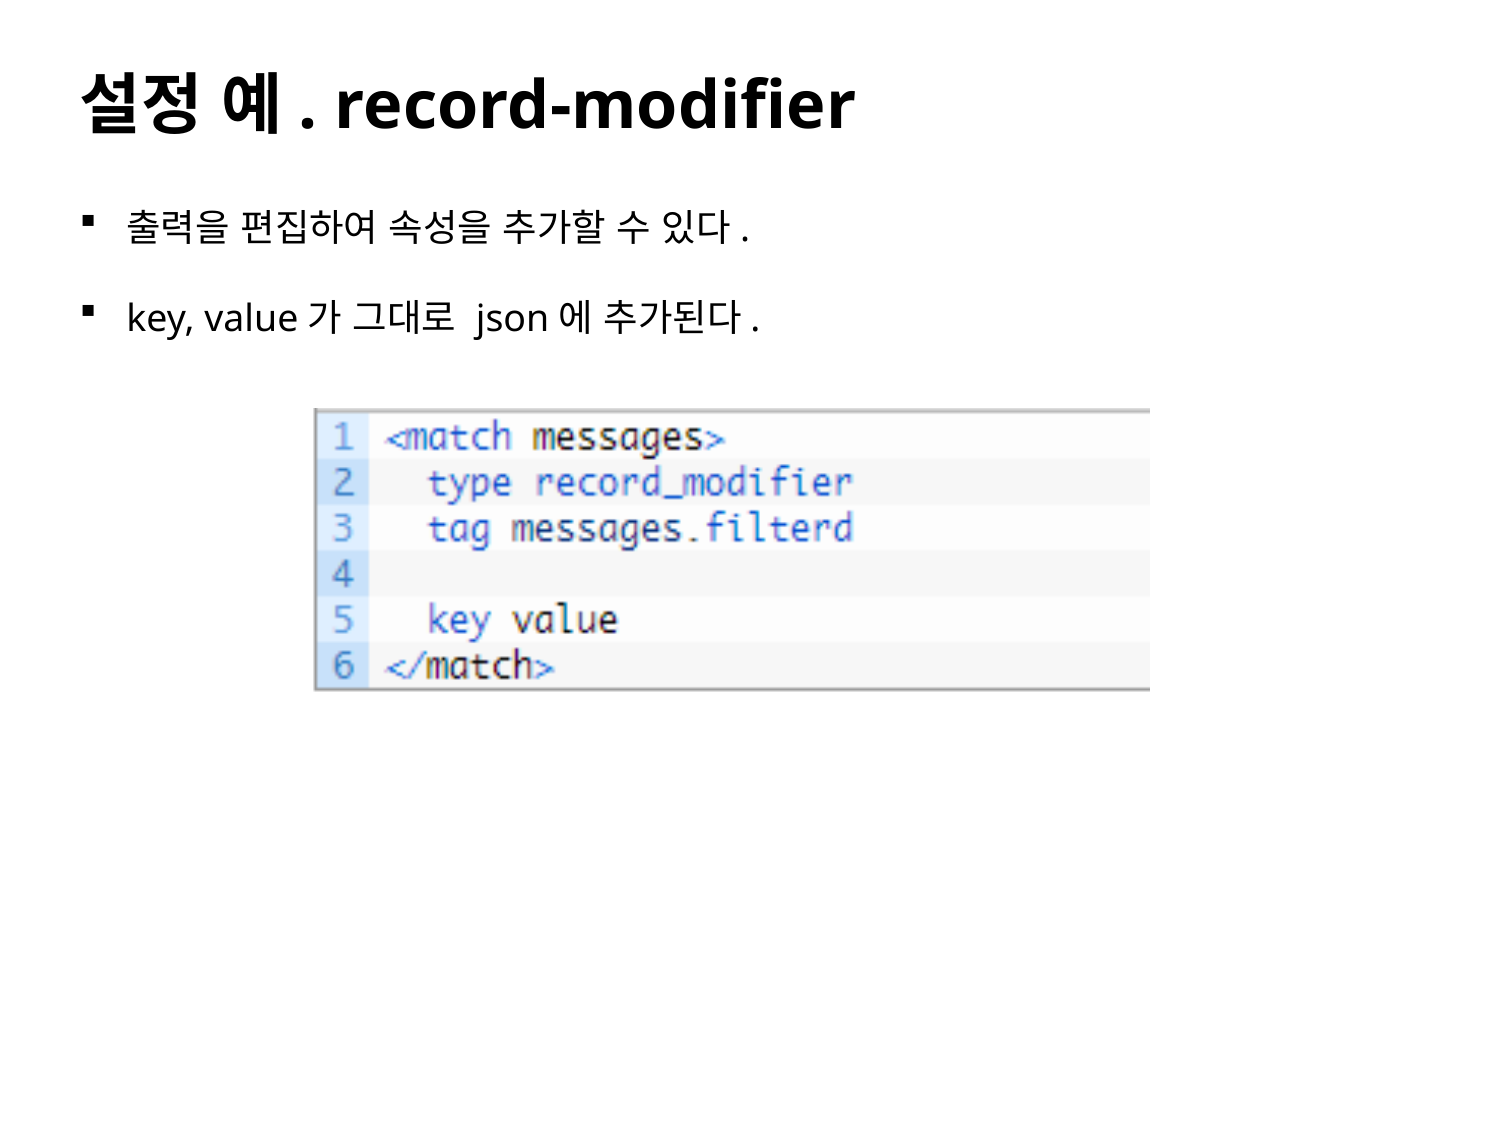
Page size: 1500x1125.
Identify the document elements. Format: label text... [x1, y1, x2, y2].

text_box 설정 예. record-modifier [64, 54, 1105, 150]
picture [312, 408, 1151, 696]
text_box 출력을 편집하여 속성을 추가할 수 있다. key, value가 그대로 json에 추가된다. [64, 196, 1436, 346]
